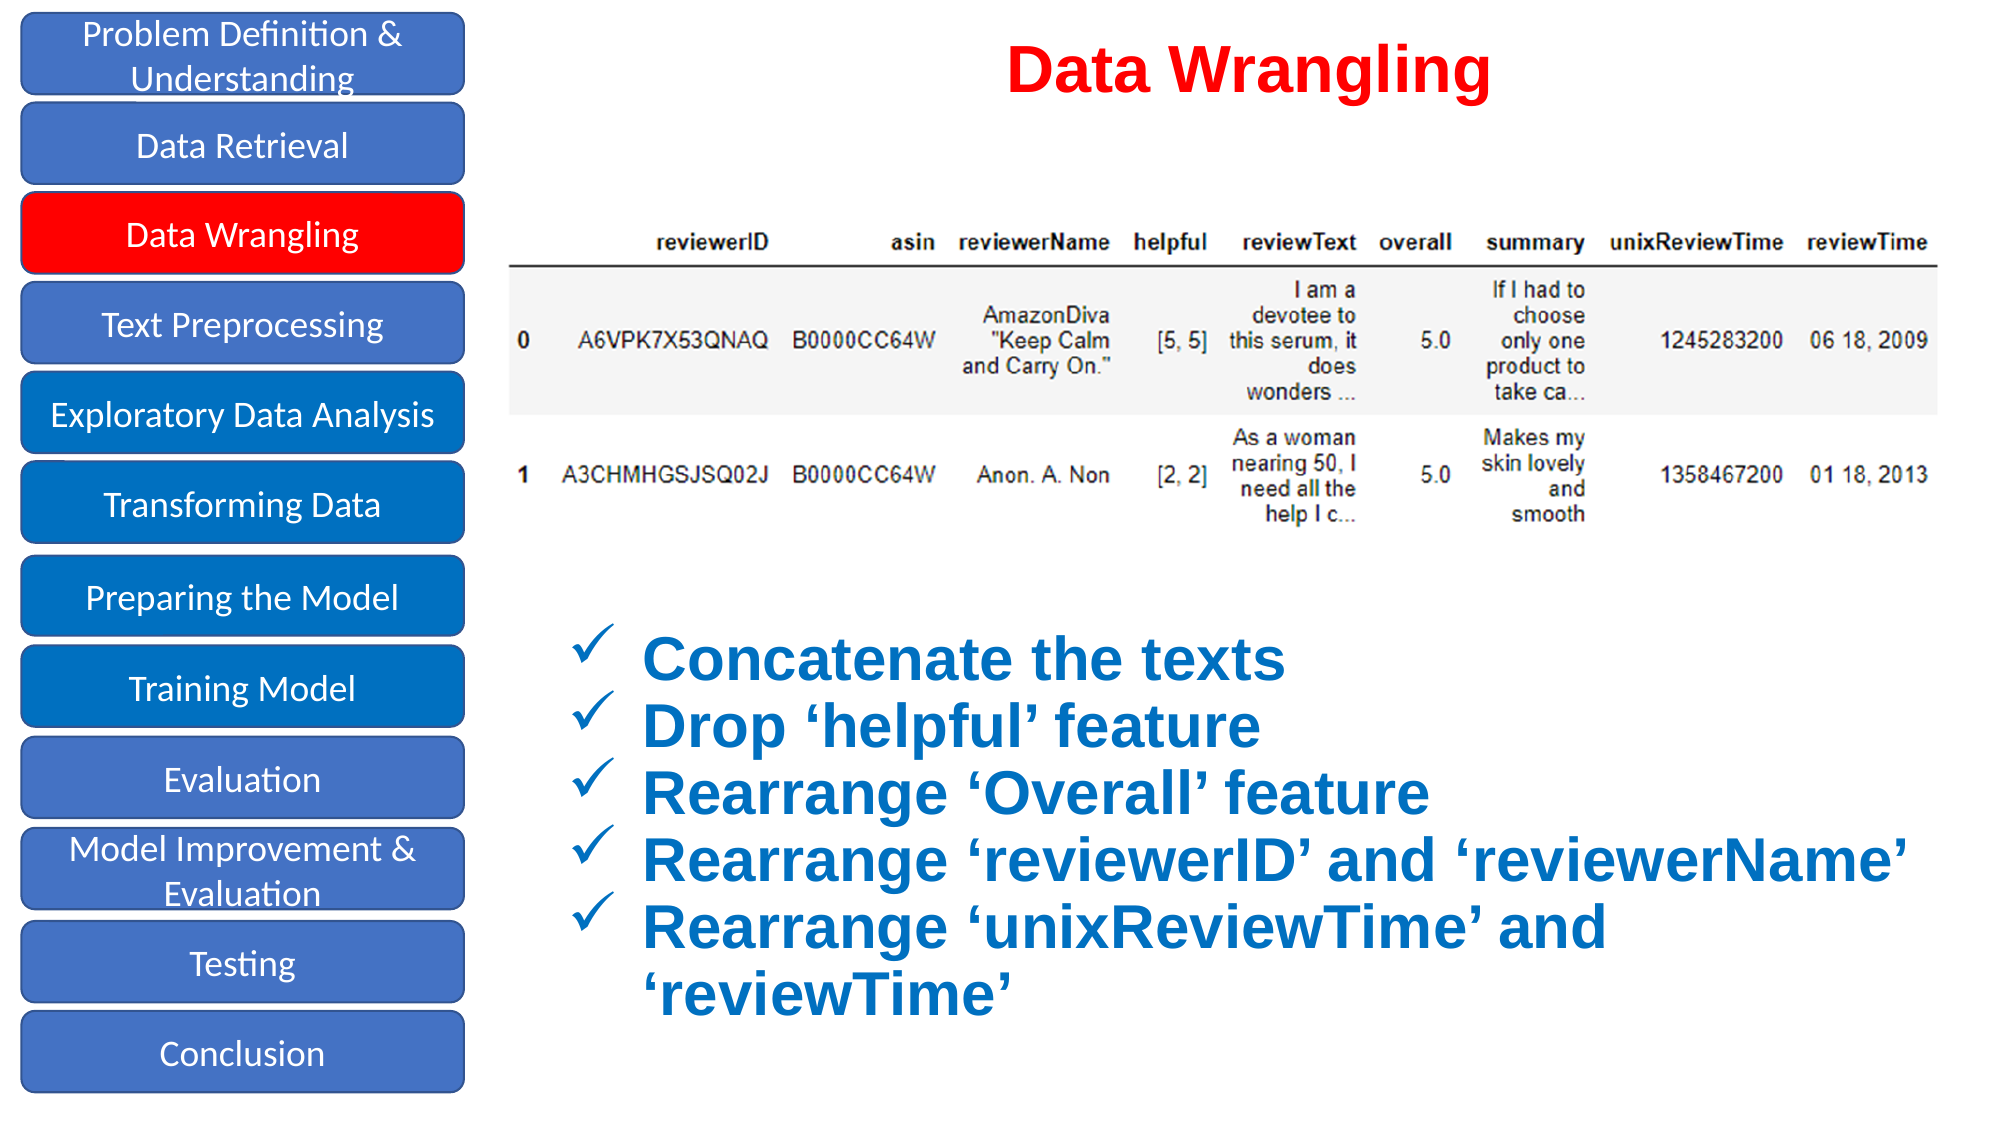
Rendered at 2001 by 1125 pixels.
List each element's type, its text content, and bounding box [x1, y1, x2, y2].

text_box Conclusion [20, 1009, 465, 1094]
text_box Preparing the Model [20, 554, 465, 637]
text_box Data Wrangling [20, 191, 465, 275]
text_box Evaluation [20, 735, 465, 820]
text_box Transforming Data [20, 460, 465, 544]
text_box Concatenate the texts Drop ‘helpful’ feature Rearrange ‘Overall’ feature Rearrange ‘reviewerID’ and ‘reviewerName’ Rearrange ‘unixReviewTime’ and ‘reviewTime’ [552, 599, 1951, 1057]
text_box Training Model [20, 644, 465, 728]
picture [499, 210, 1951, 534]
text_box Exploratory Data Analysis [20, 370, 465, 455]
text_box Text Preprocessing [20, 280, 465, 365]
title Data Wrangling [500, 12, 2000, 115]
text_box Data Retrieval [20, 101, 465, 185]
text_box Problem Definition & Understanding [20, 11, 465, 96]
text_box Model Improvement & Evaluation [20, 826, 465, 911]
text_box Testing [20, 919, 465, 1004]
